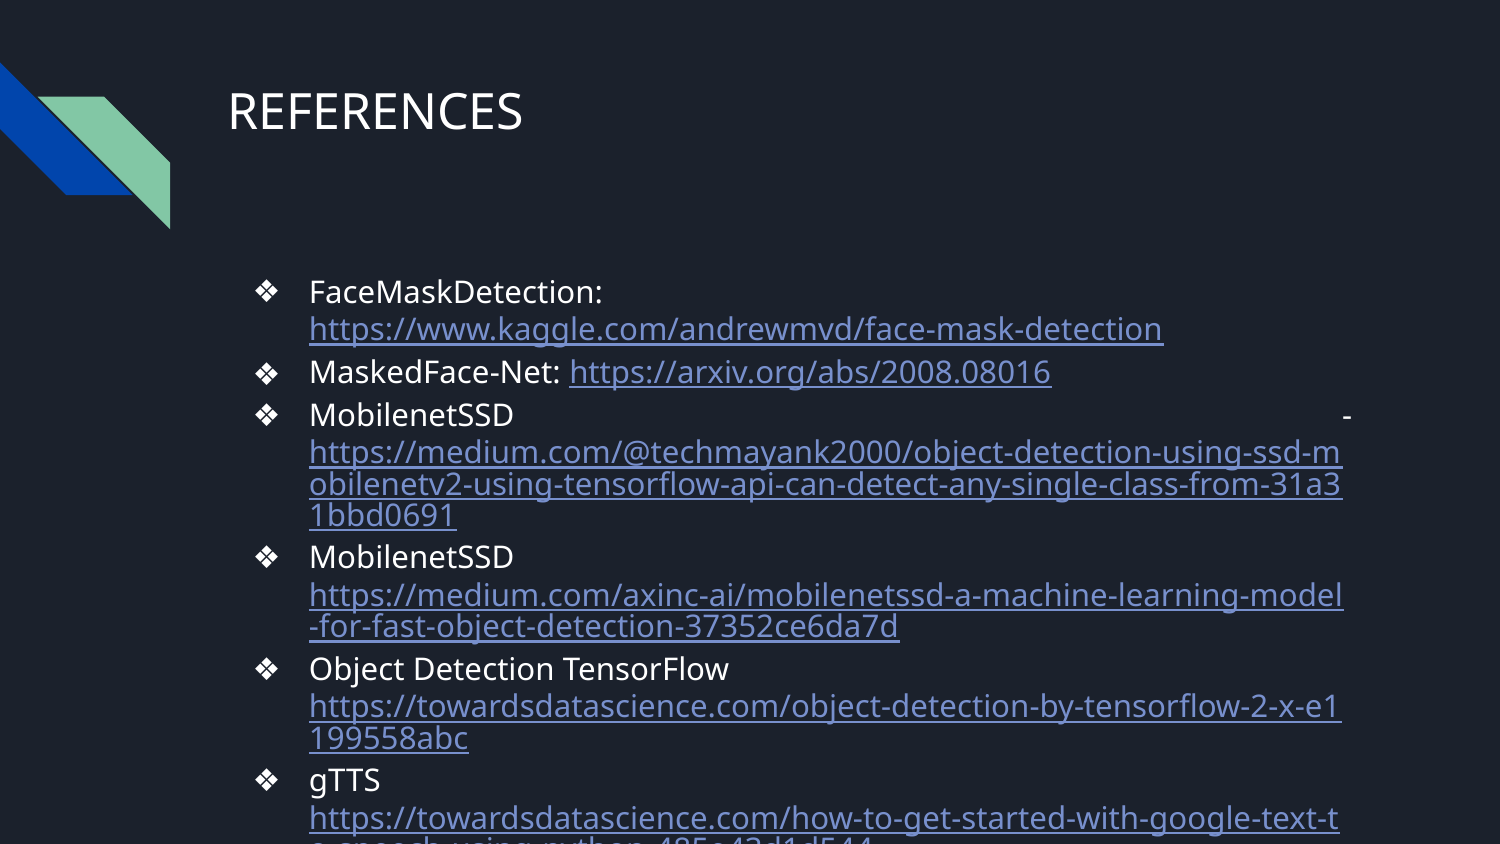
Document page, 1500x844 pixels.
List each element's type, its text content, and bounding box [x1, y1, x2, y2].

title REFERENCES [212, 64, 1368, 215]
list FaceMaskDetection: https://www.kaggle.com/andrewmvd/face-mask-detection MaskedFace-Net: https://arxiv.org/abs/2008.08016 MobilenetSSD - https://medium.com/@techmayank2000/object-detection-using-ssd-mobilenetv2-using-tensorflow-api-can-detect-any-single-class-from-31a31bbd0691 MobilenetSSD https://medium.com/axinc-ai/mobilenetssd-a-machine-learning-model-for-fast-object-detection-37352ce6da7d Object Detection TensorFlow https://towardsdatascience.com/object-detection-by-tensorflow-2-x-e1199558abc gTTS https://towardsdatascience.com/how-to-get-started-with-google-text-to-speech-using-python-485e43d1d544 [212, 257, 1368, 735]
